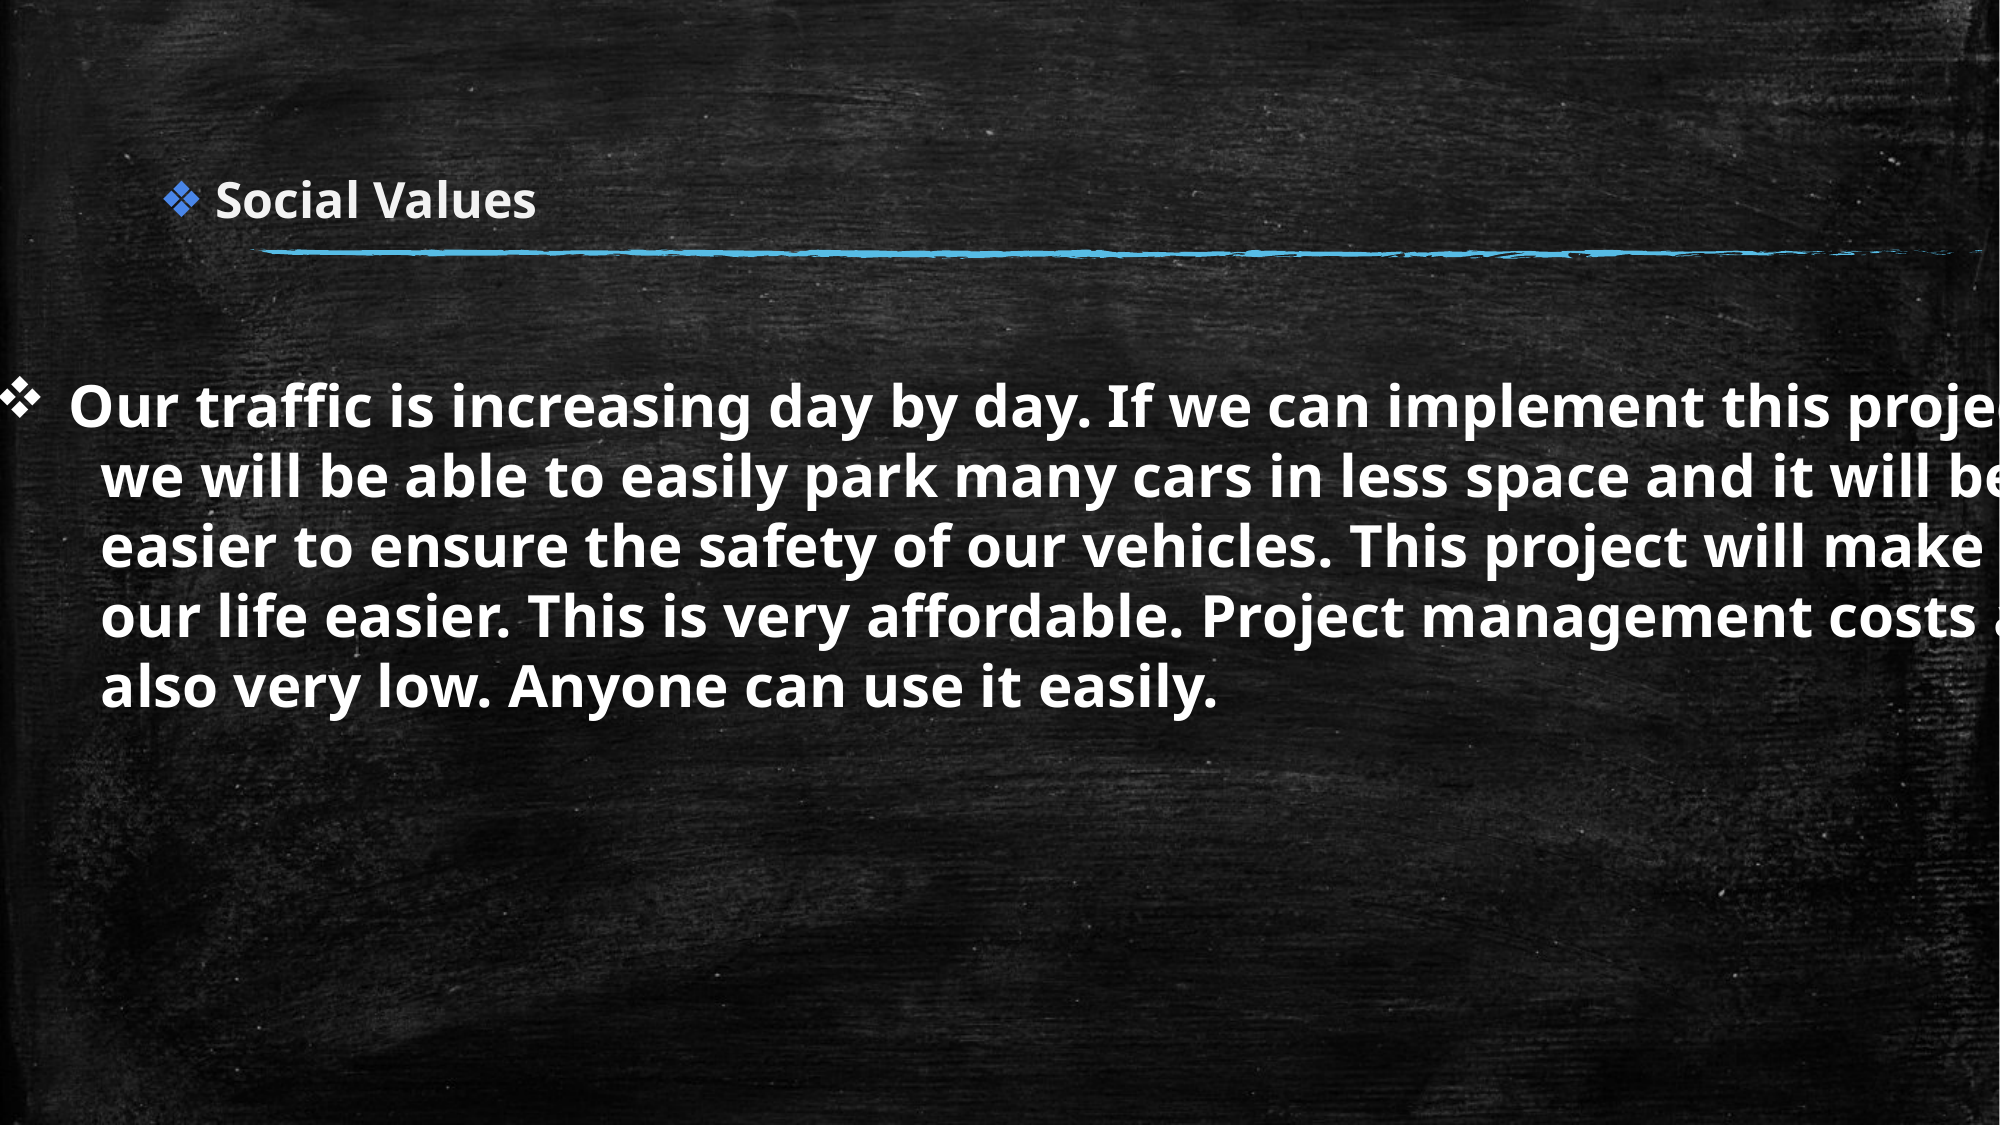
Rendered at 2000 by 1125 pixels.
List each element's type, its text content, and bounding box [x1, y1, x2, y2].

text_box Our traffic is increasing day by day. If we can implement this project, we will be able to easily park many cars in less space and it will be easier to ensure the safety of our vehicles. This project will make our life easier. This is very affordable. Project management costs are also very low. Anyone can use it easily. [0, 361, 2000, 727]
text_box Social Values [125, 160, 634, 236]
